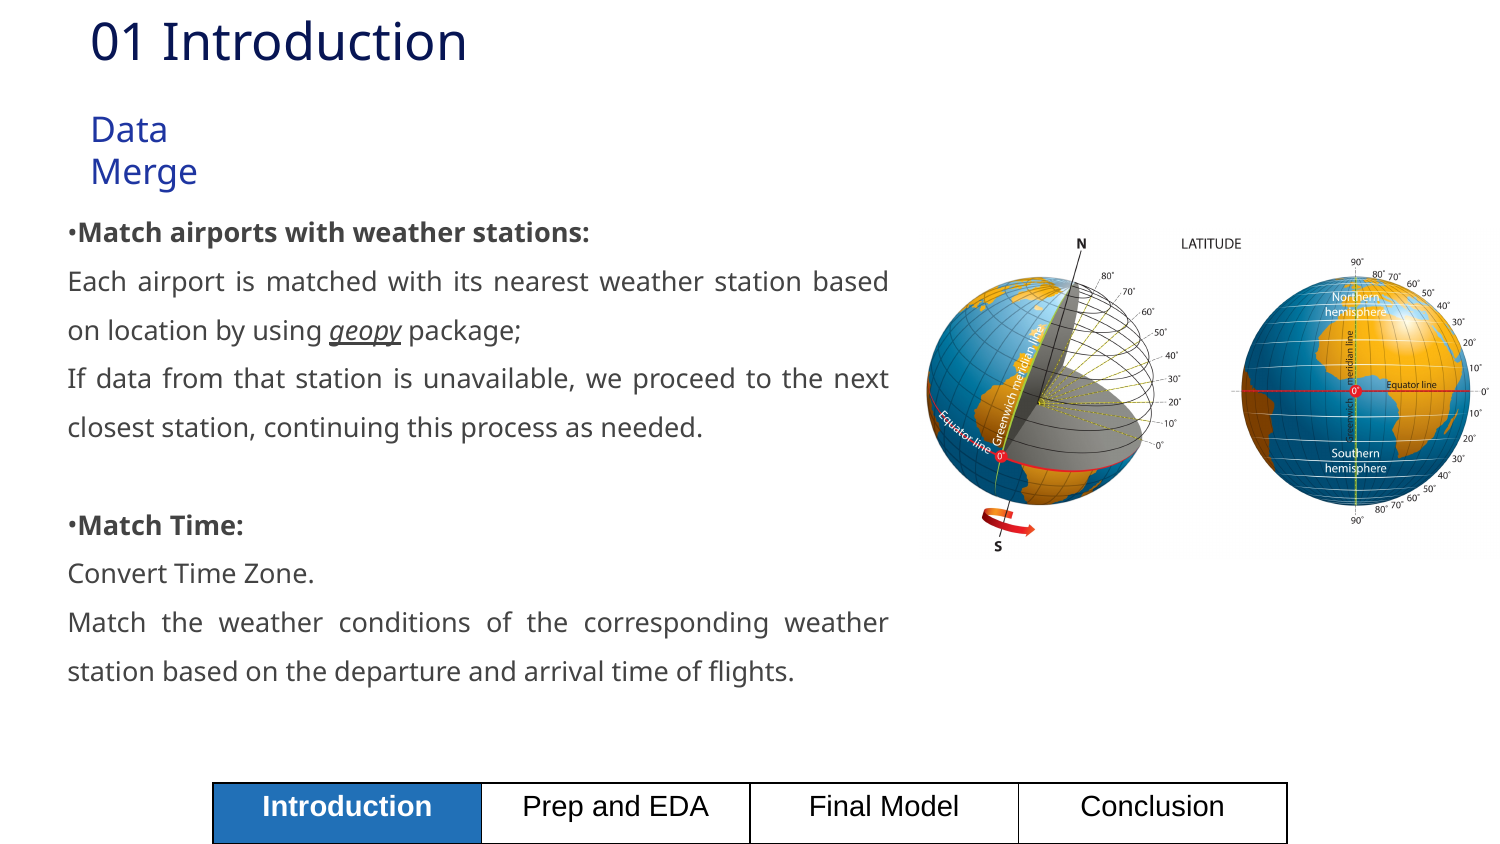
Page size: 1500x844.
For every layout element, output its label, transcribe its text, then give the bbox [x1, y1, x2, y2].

text_box Data Merge [75, 117, 285, 181]
picture [919, 227, 1500, 559]
text_box Match airports with weather stations: Each airport is matched with its nearest weather station based on location by using geopy package; If data from that station is unavailable, we proceed to the next closest station, continuing this process as needed. Match Time: Convert Time Zone. Match the weather conditions of the corresponding weather station based on the departure and arrival time of flights. [52, 191, 904, 695]
title 01 Introduction [75, 0, 1421, 79]
